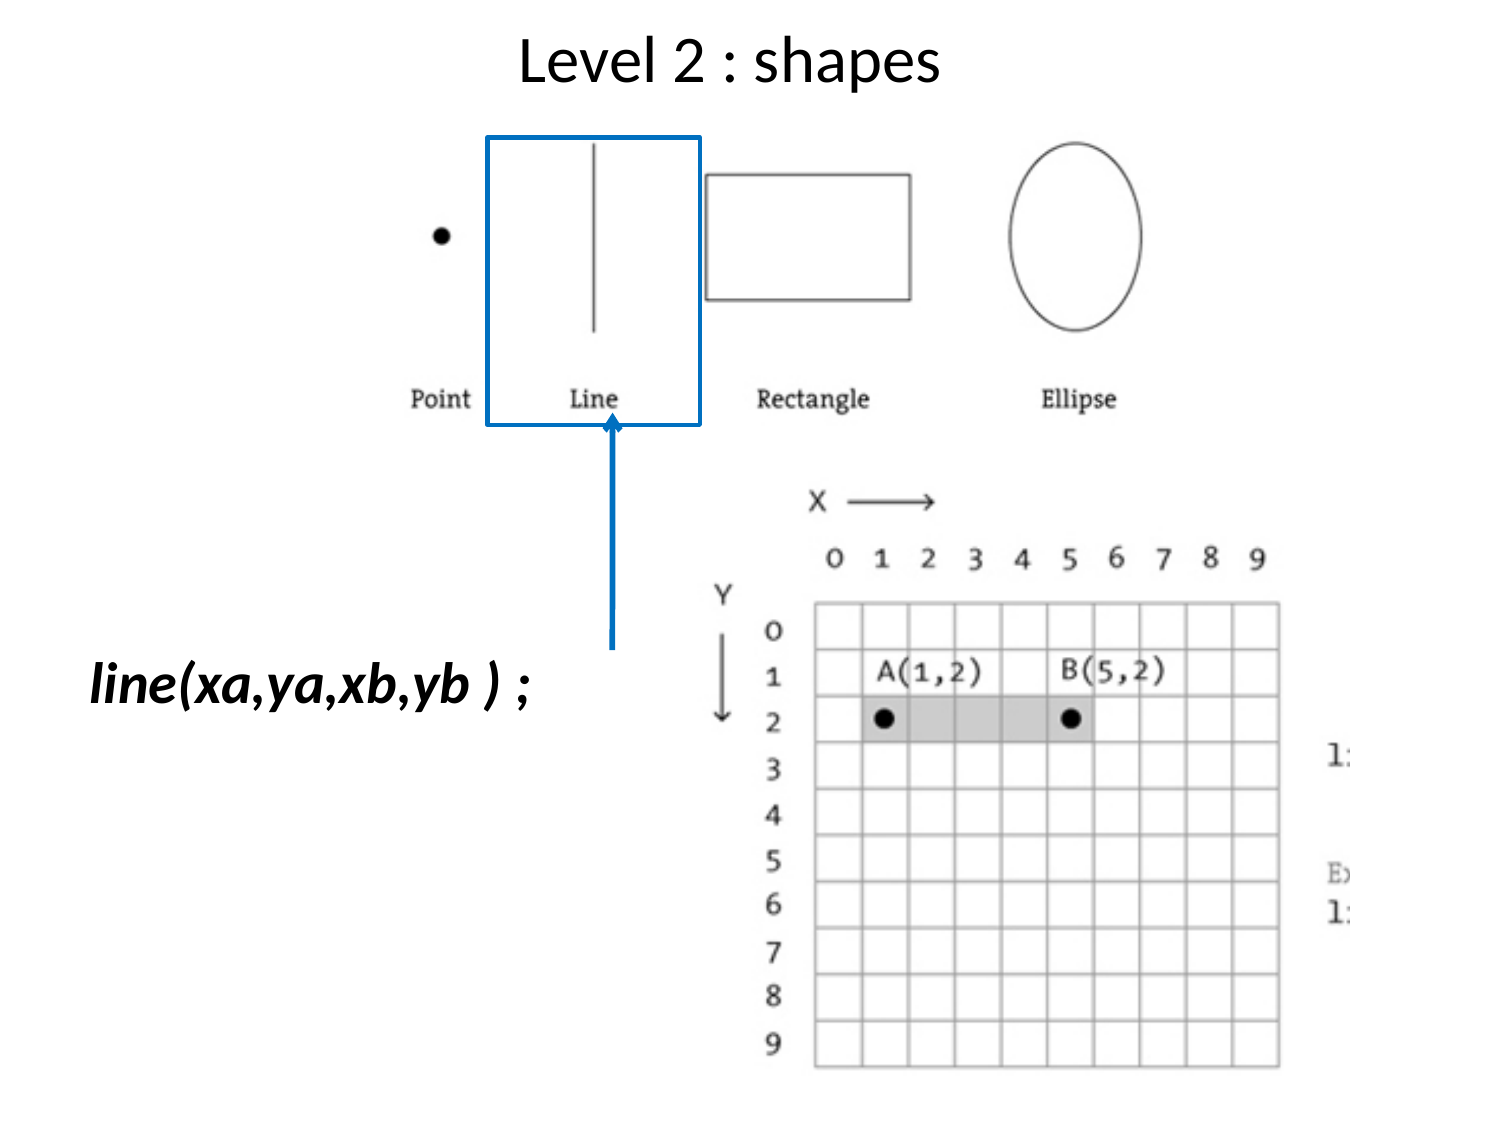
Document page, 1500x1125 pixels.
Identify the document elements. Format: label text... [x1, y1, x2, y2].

picture [124, 99, 1438, 1125]
title Level 2 : shapes [62, 0, 1413, 113]
text_box line(xa,ya,xb,yb ) ; [74, 637, 588, 723]
